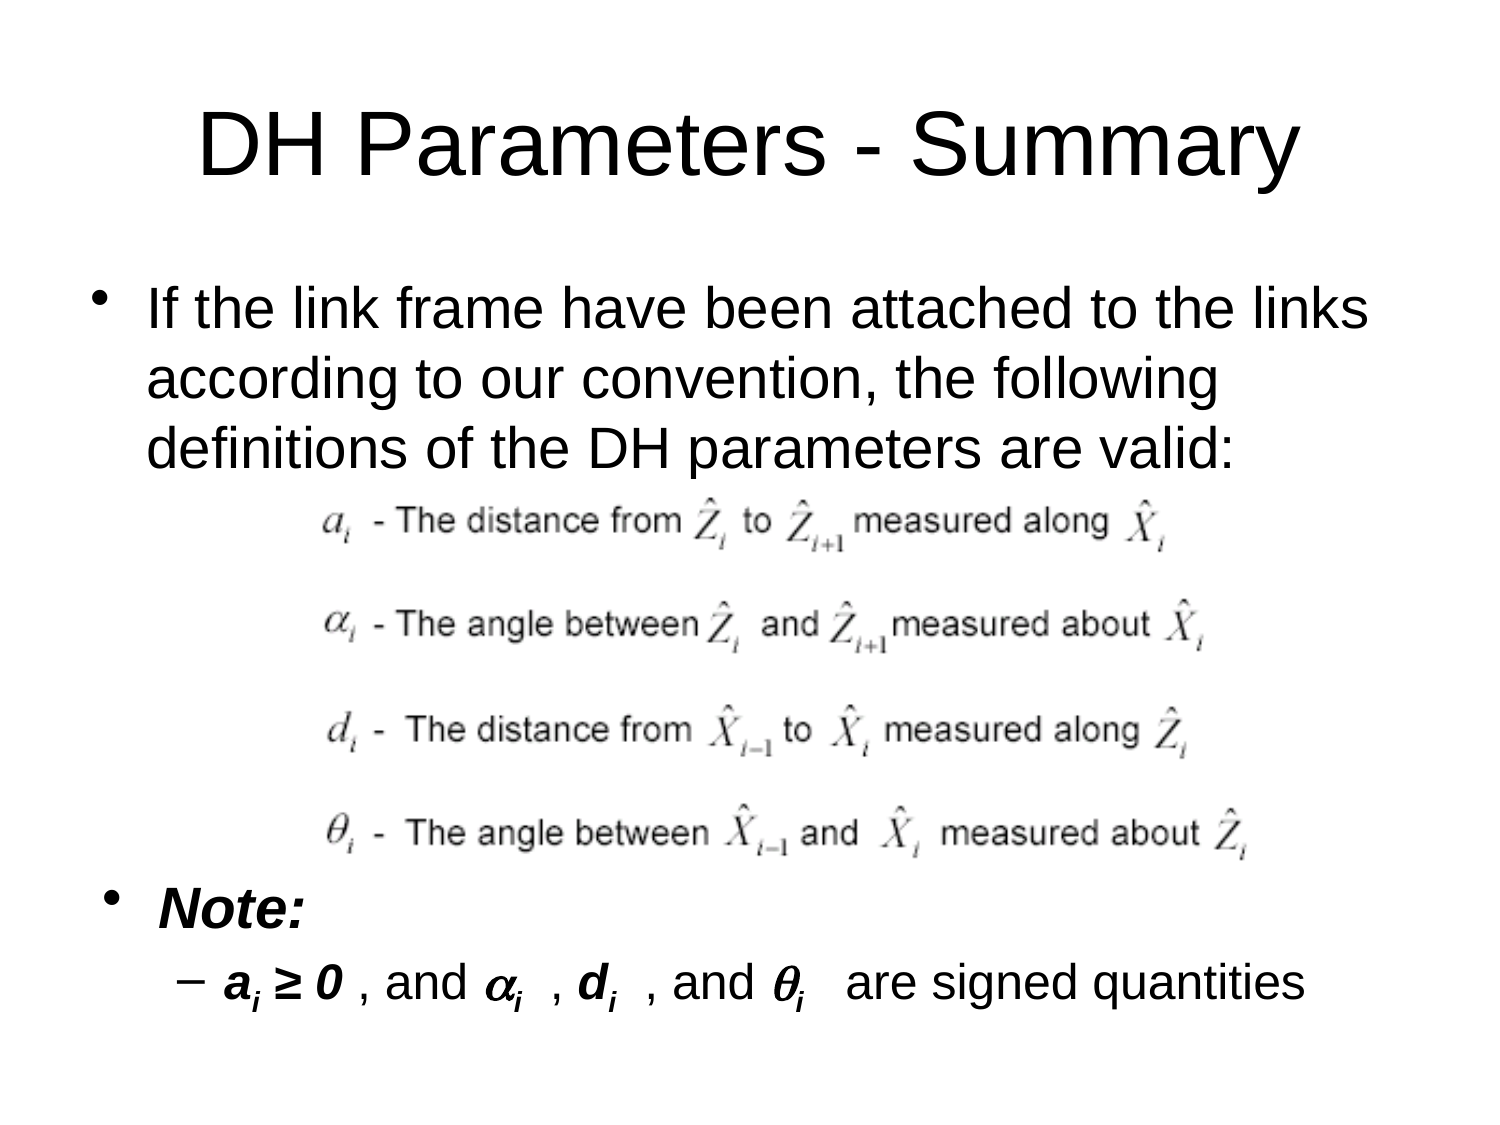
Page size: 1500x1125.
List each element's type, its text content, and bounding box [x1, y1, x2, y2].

title DH Parameters - Summary [74, 44, 1426, 233]
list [287, 479, 1288, 895]
text_box Note: ai ≥ 0 , and ai , di , and qi are signed quantities [87, 862, 1438, 1097]
list If the link frame have been attached to the links according to our convention, the following definitions of the DH parameters are valid: [74, 262, 1426, 622]
